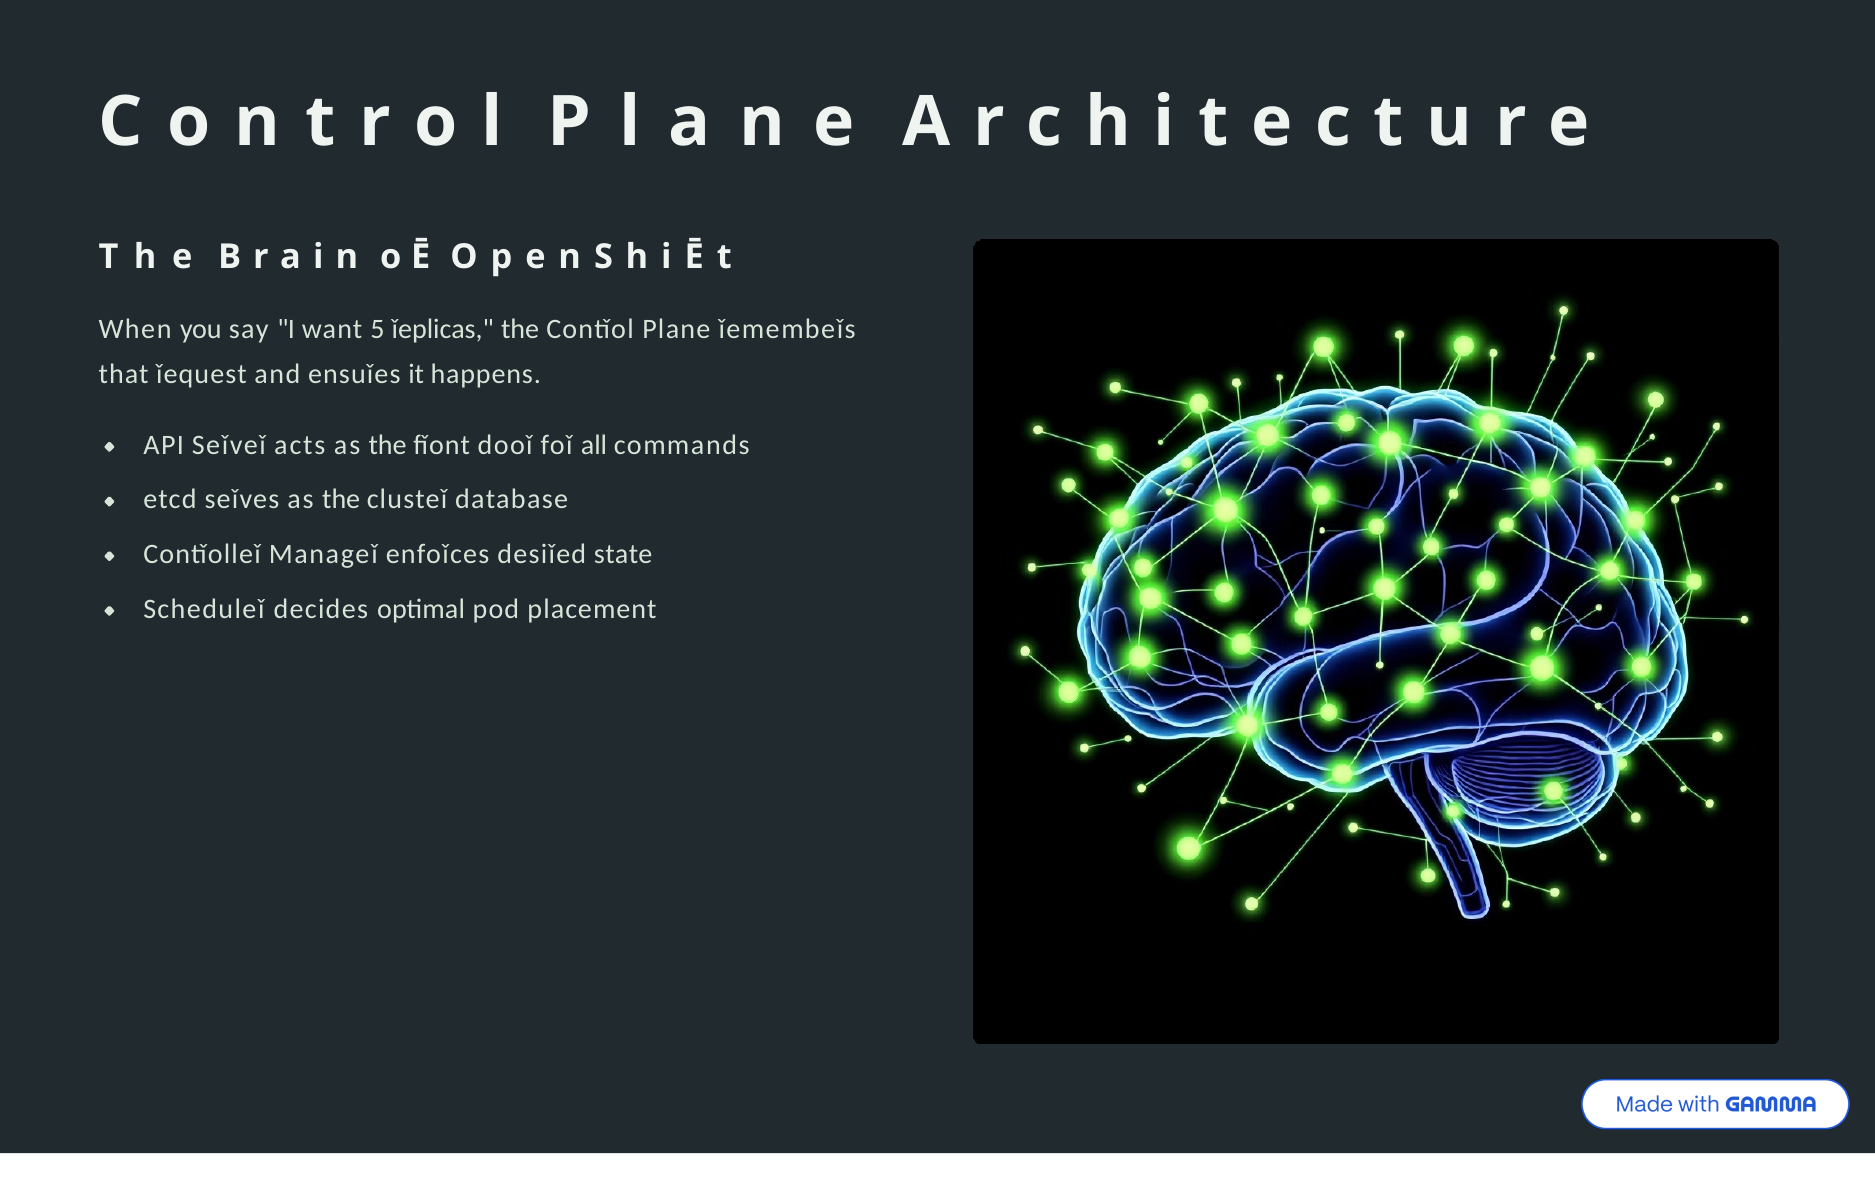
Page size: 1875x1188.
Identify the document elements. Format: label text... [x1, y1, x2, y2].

picture [973, 238, 1779, 1044]
title Control Plane Architecture [96, 72, 1779, 274]
text_box [0, 0, 1875, 1154]
text_box The Brain oĒ OpenShiĒt When you say "I want 5 ǐeplicas," the Contǐol Plane ǐemembeǐs that ǐequest and ensuǐes it happens. API Seǐveǐ acts as the fǐont dooǐ foǐ all commands etcd seǐves as the clusteǐ database Contǐolleǐ Manageǐ enfoǐces desiǐed state Scheduleǐ decides optimal pod placement [96, 231, 873, 624]
picture [1571, 1069, 1860, 1139]
